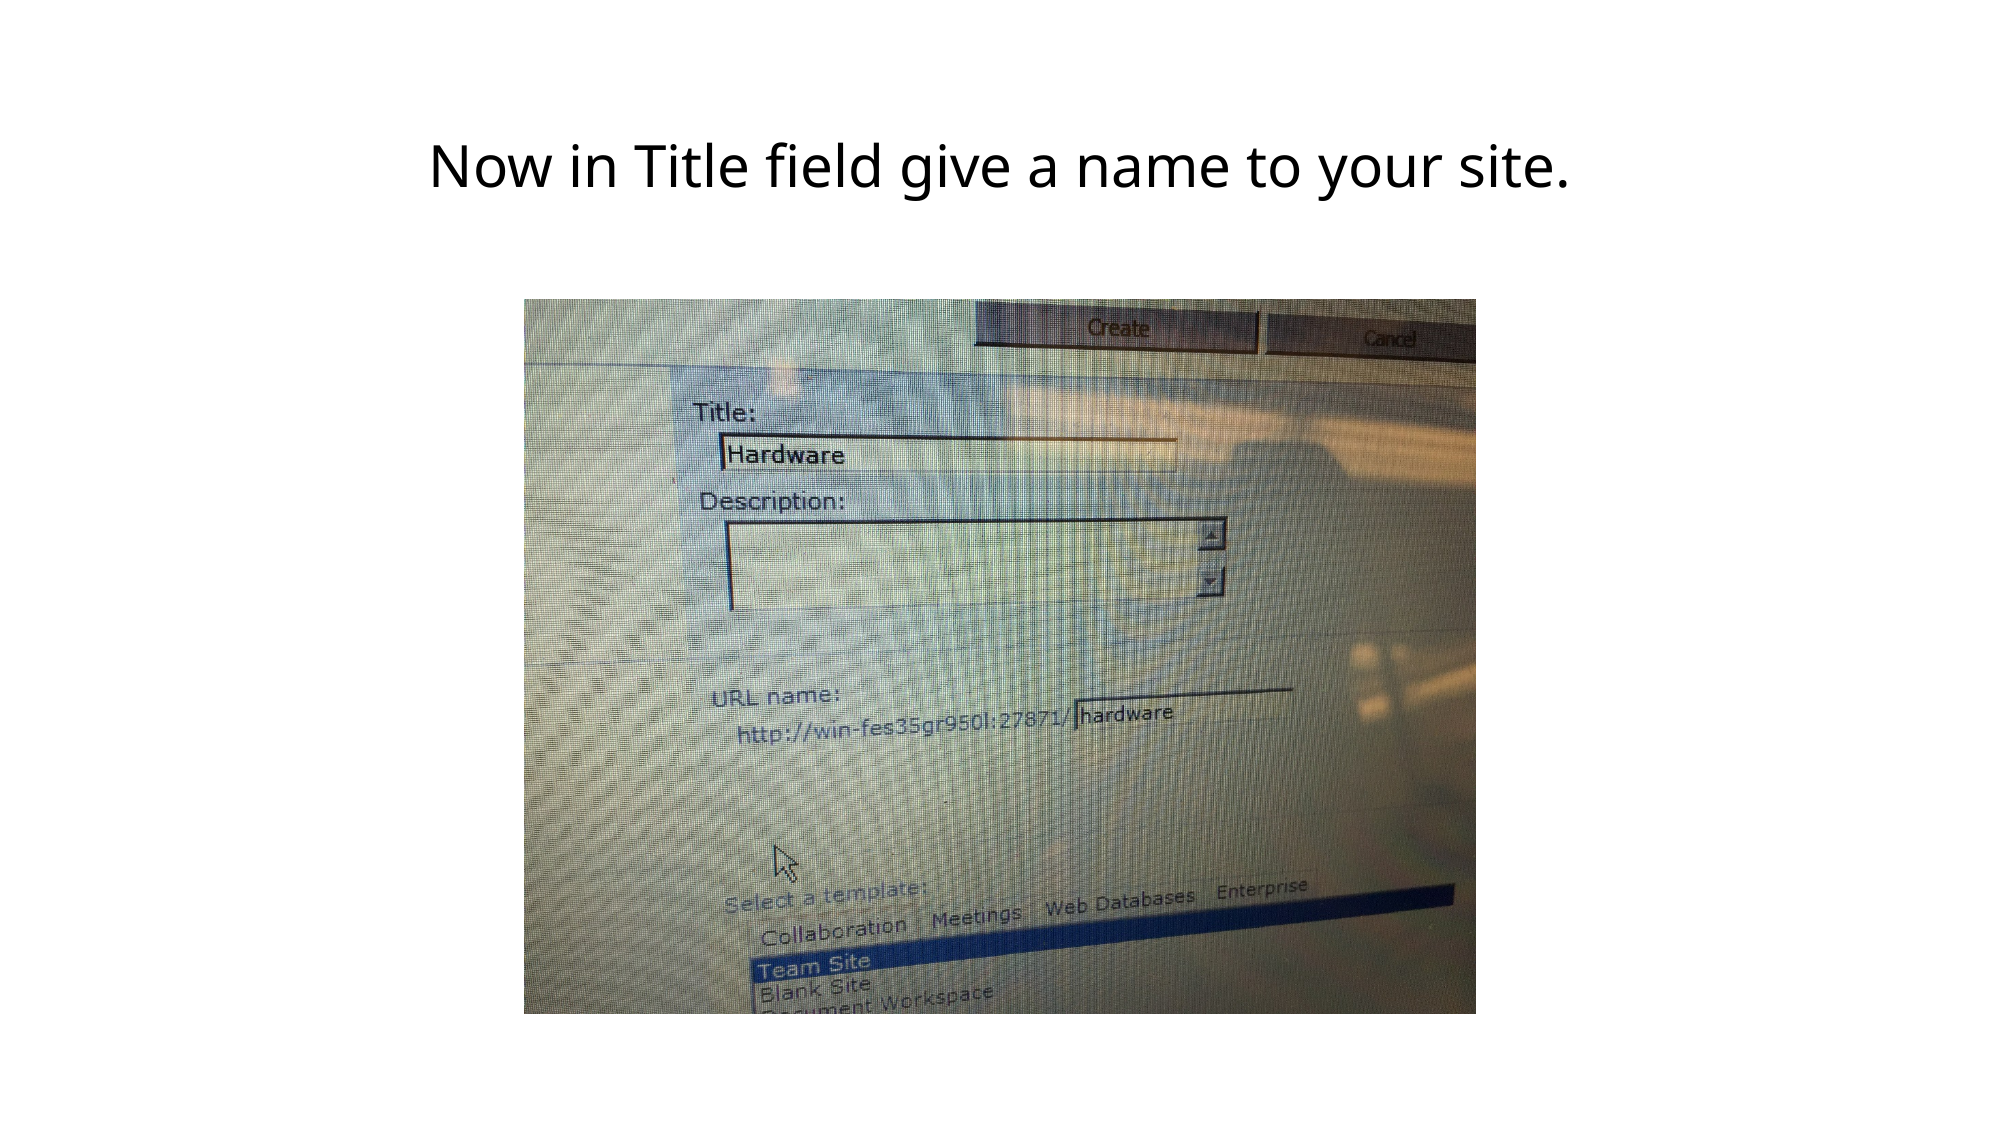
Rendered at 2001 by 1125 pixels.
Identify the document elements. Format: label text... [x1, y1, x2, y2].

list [524, 299, 1476, 1014]
title Now in Title field give a name to your site. [137, 59, 1863, 278]
